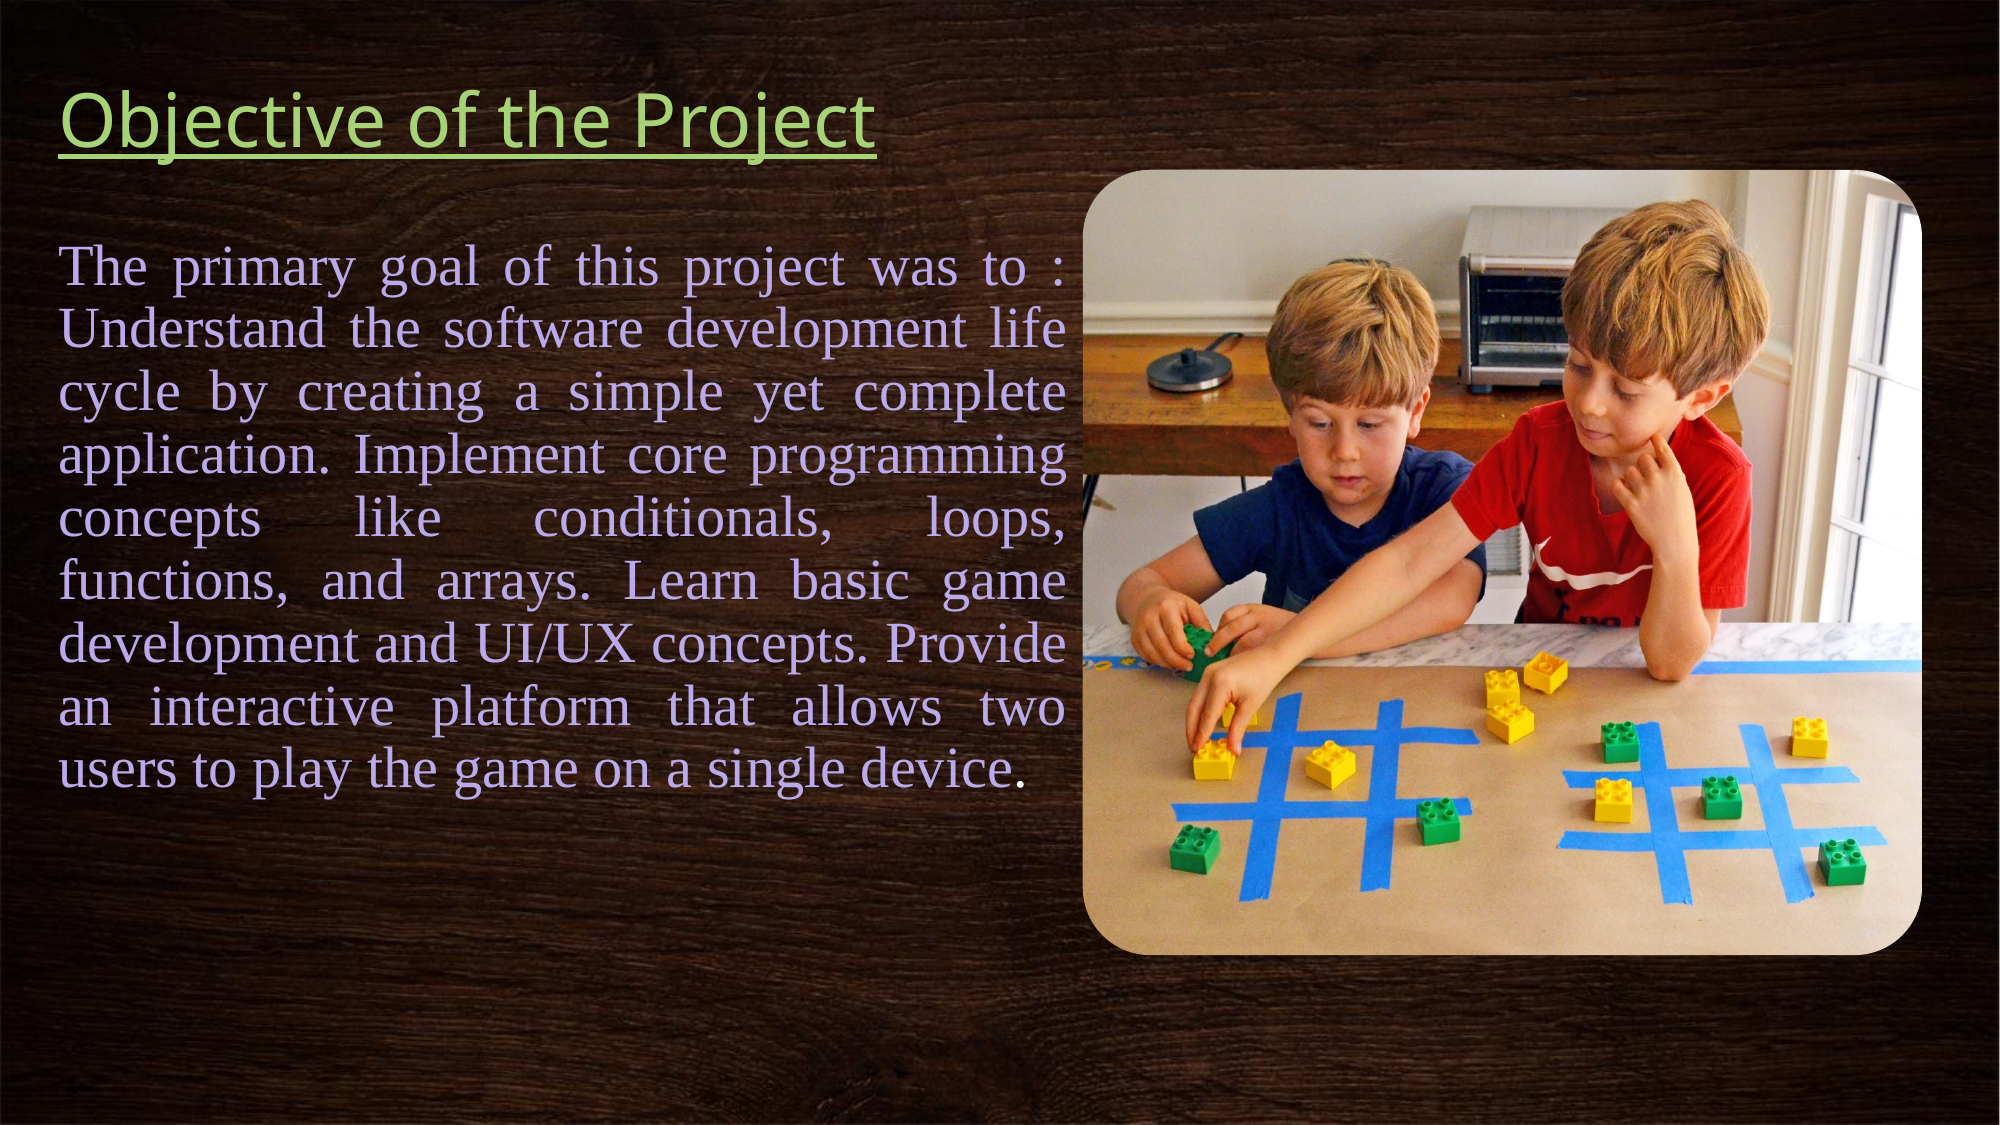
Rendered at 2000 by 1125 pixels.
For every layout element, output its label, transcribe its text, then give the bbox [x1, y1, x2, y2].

picture [0, 0, 2000, 1125]
list The primary goal of this project was to : Understand the software development life cycle by creating a simple yet complete application. Implement core programming concepts like conditionals, loops, functions, and arrays. Learn basic game development and UI/UX concepts. Provide an interactive platform that allows two users to play the game on a single device. [43, 227, 1083, 1068]
title Objective of the Project [43, 57, 1142, 170]
